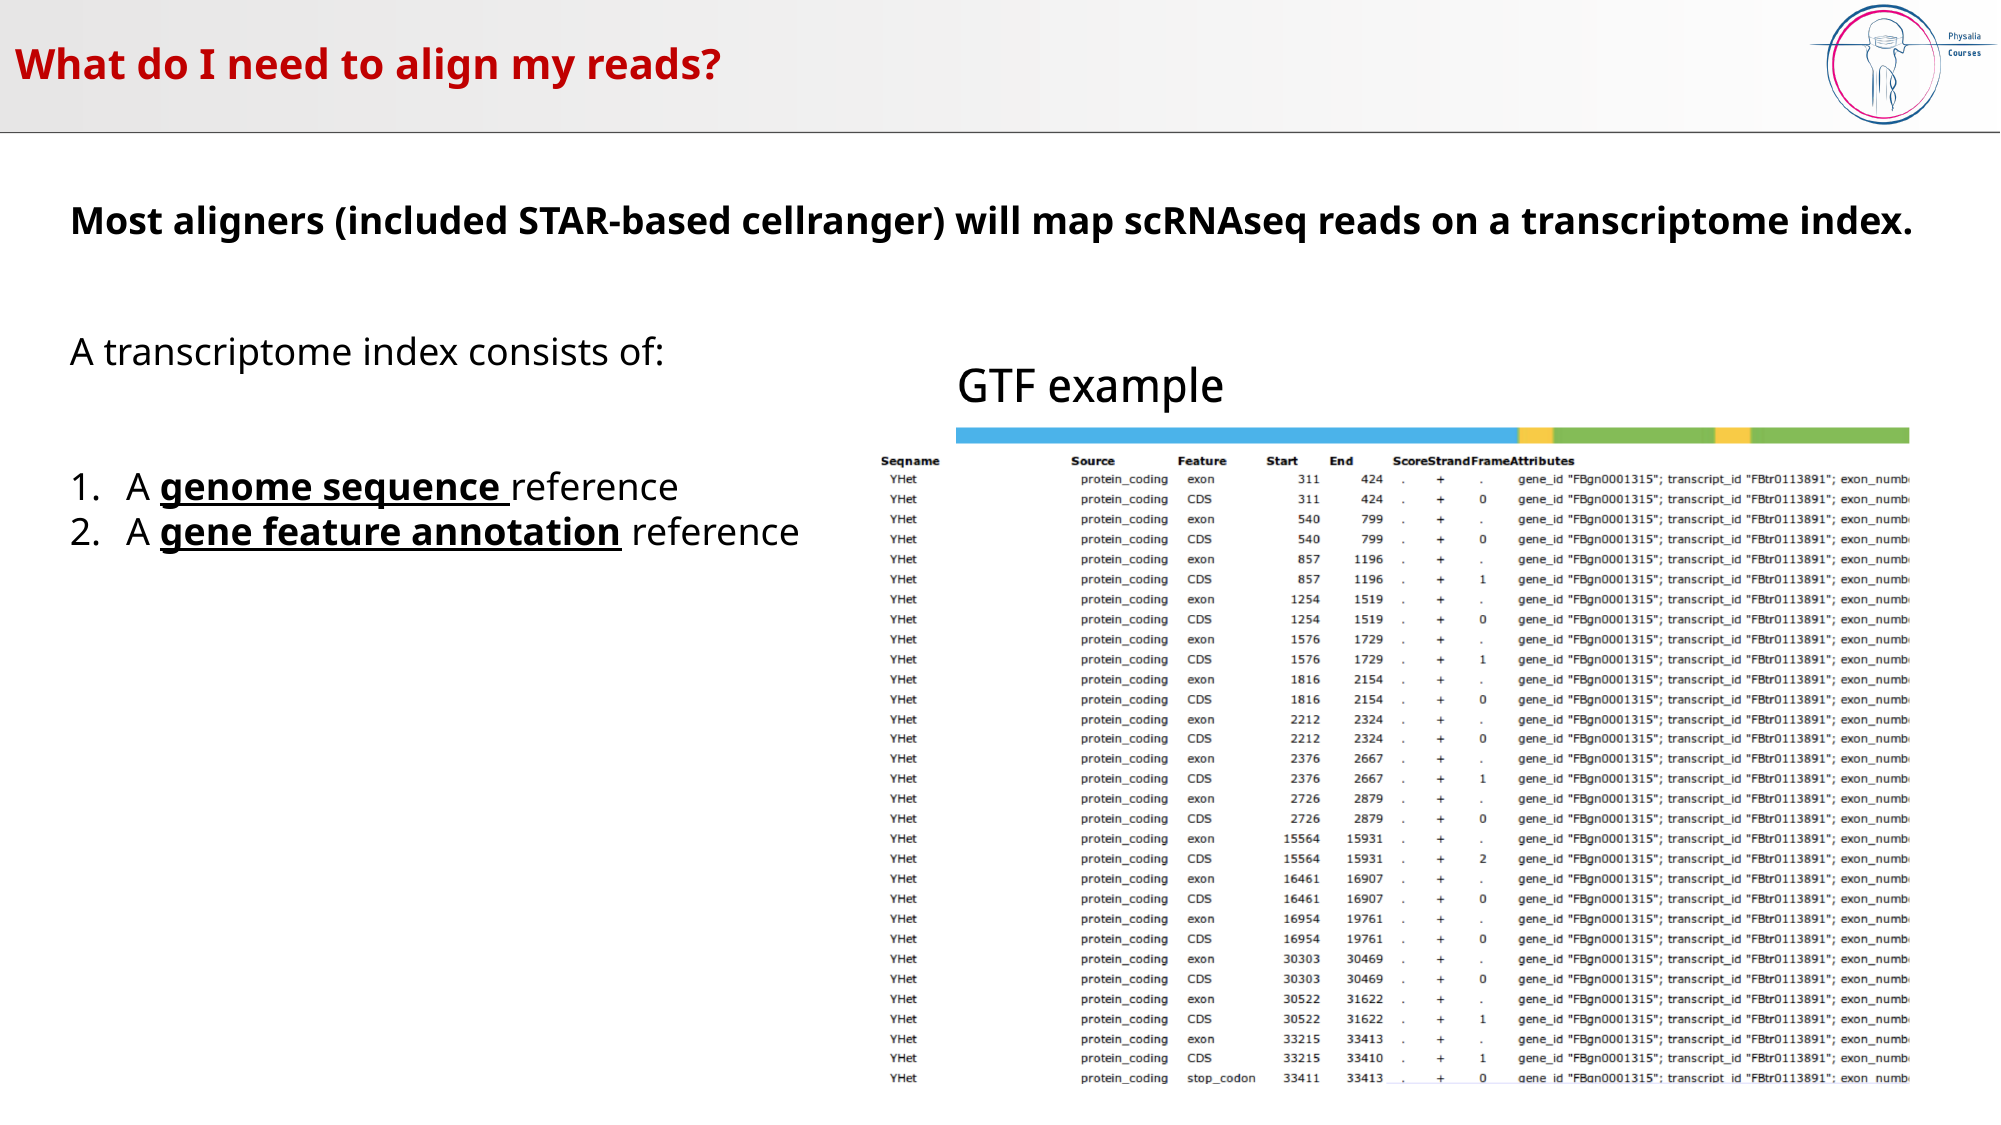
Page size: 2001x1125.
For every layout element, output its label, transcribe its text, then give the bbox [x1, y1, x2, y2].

text_box Most aligners (included STAR-based cellranger) will map scRNAseq reads on a transcriptome index. [55, 189, 1966, 250]
picture [1773, 0, 2000, 132]
text_box A transcriptome index consists of: A genome sequence reference A gene feature annotation reference [55, 320, 1966, 605]
picture [881, 357, 1910, 1084]
title What do I need to align my reads? [0, 0, 1773, 132]
